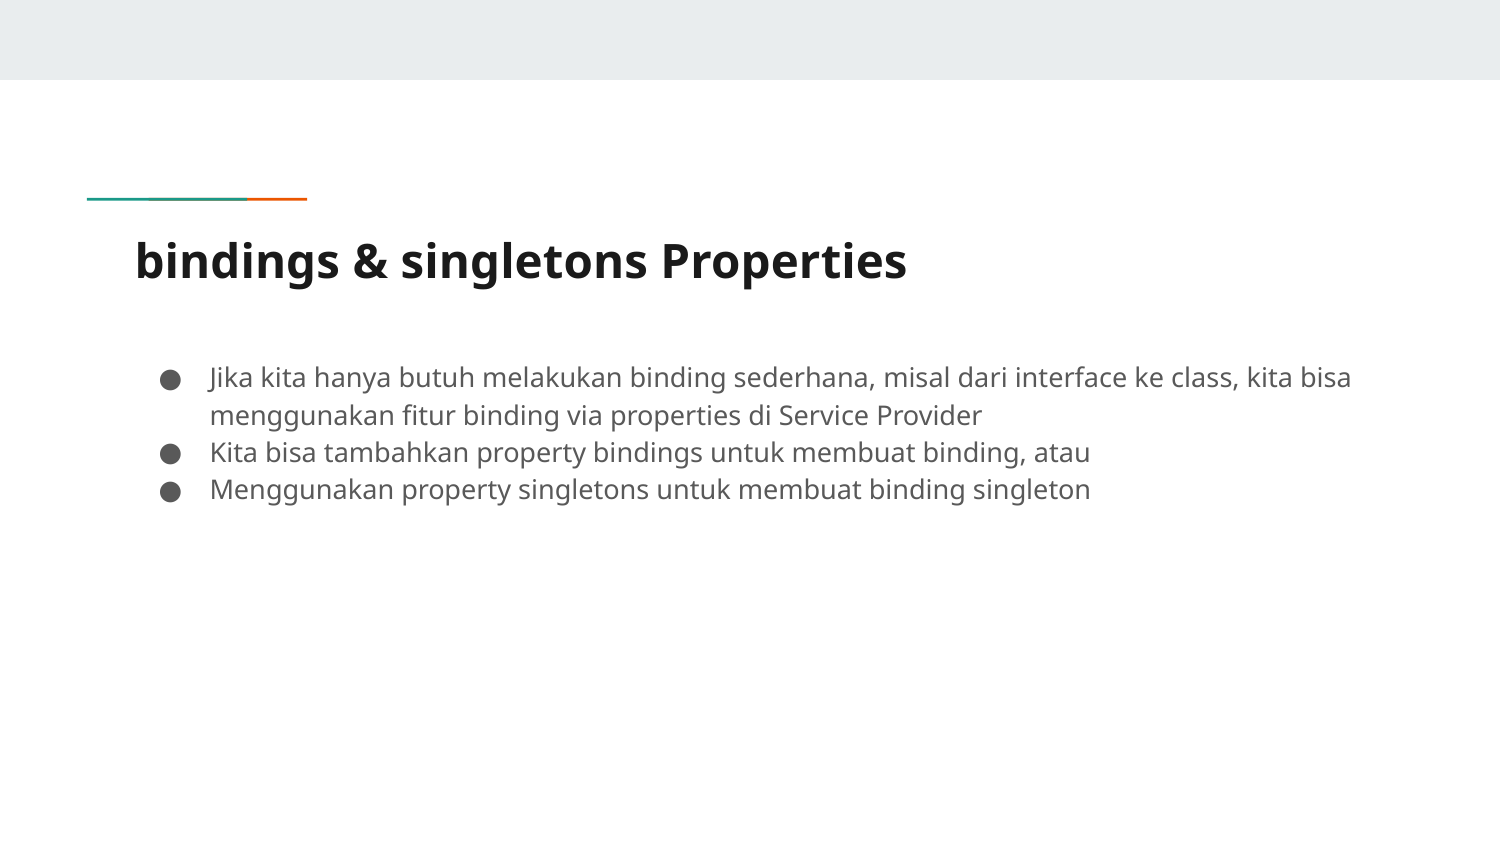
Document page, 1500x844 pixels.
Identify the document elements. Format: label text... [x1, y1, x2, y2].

list Jika kita hanya butuh melakukan binding sederhana, misal dari interface ke class, kita bisa menggunakan fitur binding via properties di Service Provider Kita bisa tambahkan property bindings untuk membuat binding, atau Menggunakan property singletons untuk membuat binding singleton [119, 341, 1381, 712]
title bindings & singletons Properties [119, 216, 1381, 305]
